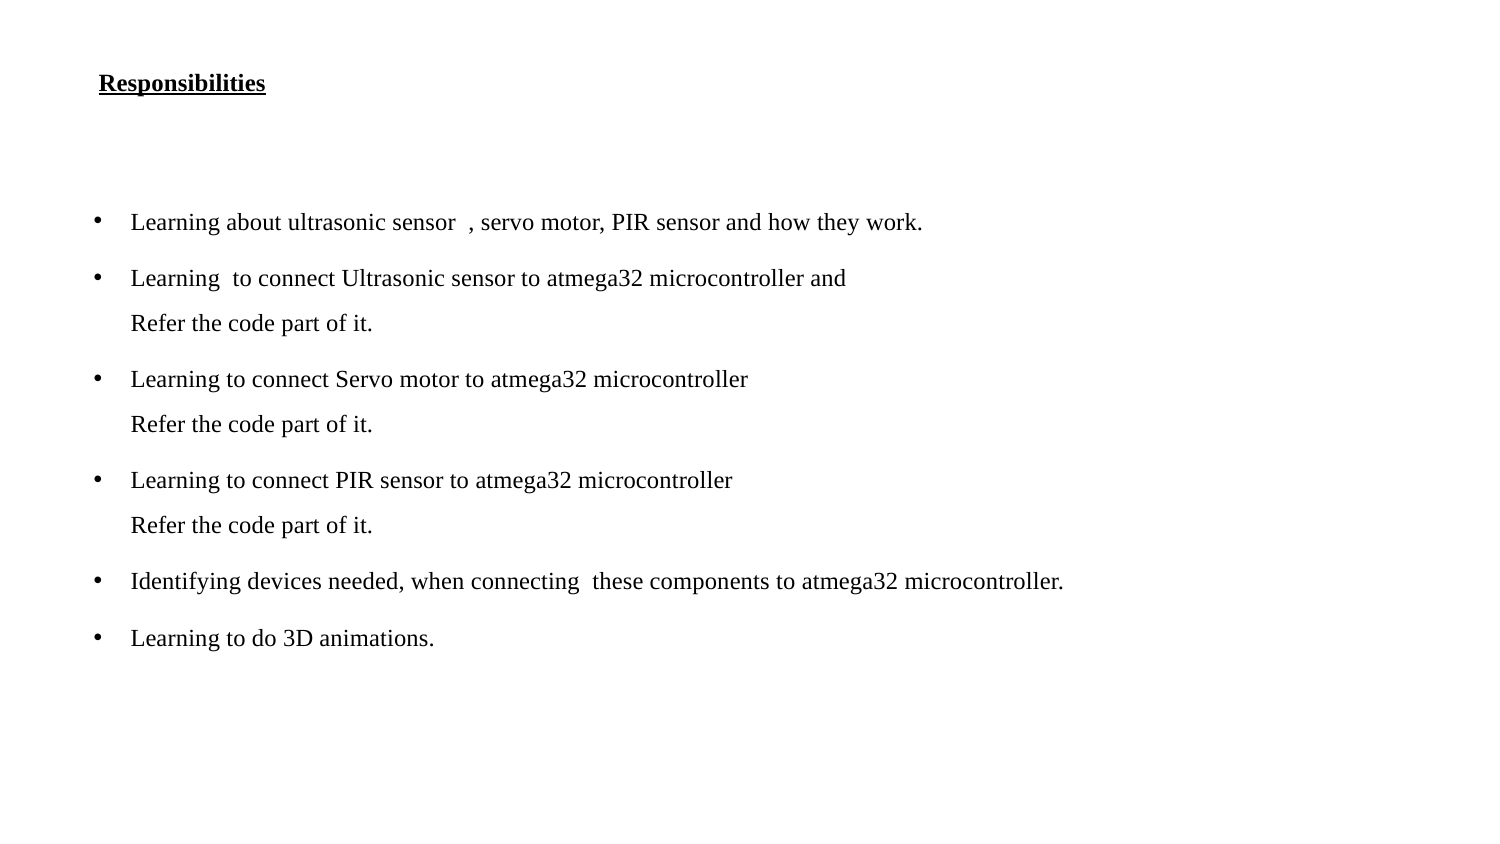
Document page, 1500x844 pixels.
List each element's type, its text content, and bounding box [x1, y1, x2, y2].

title Responsibilities [83, 54, 1346, 143]
list Learning about ultrasonic sensor , servo motor, PIR sensor and how they work. Learning to connect Ultrasonic sensor to atmega32 microcontroller and Refer the code part of it. Learning to connect Servo motor to atmega32 microcontroller Refer the code part of it. Learning to connect PIR sensor to atmega32 microcontroller Refer the code part of it. Identifying devices needed, when connecting these components to atmega32 microcontroller. Learning to do 3D animations. [41, 175, 1308, 669]
